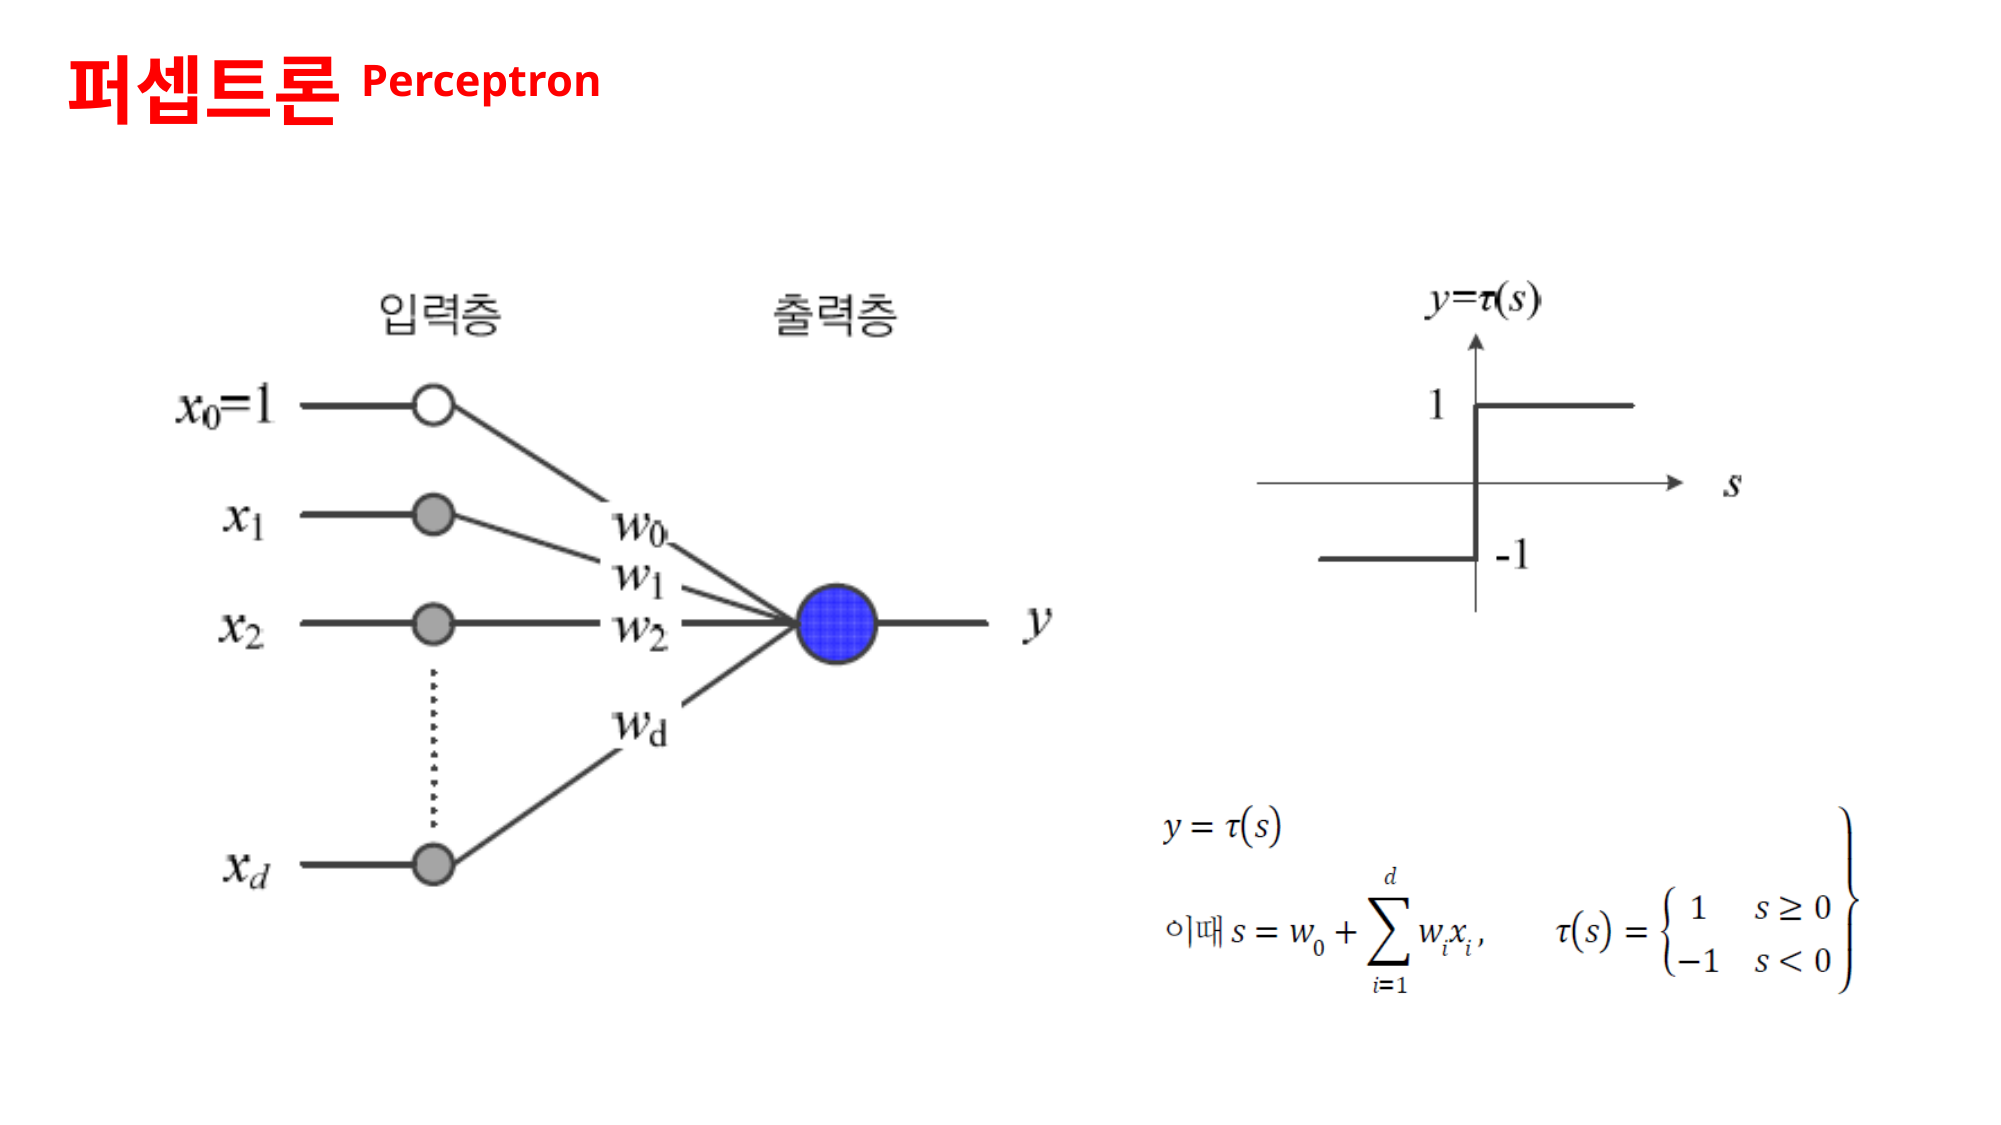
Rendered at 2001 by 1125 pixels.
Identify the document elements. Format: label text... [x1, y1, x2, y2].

text_box 퍼셉트론Perceptron [52, 36, 694, 142]
picture [165, 288, 1872, 998]
picture [1208, 214, 1857, 712]
